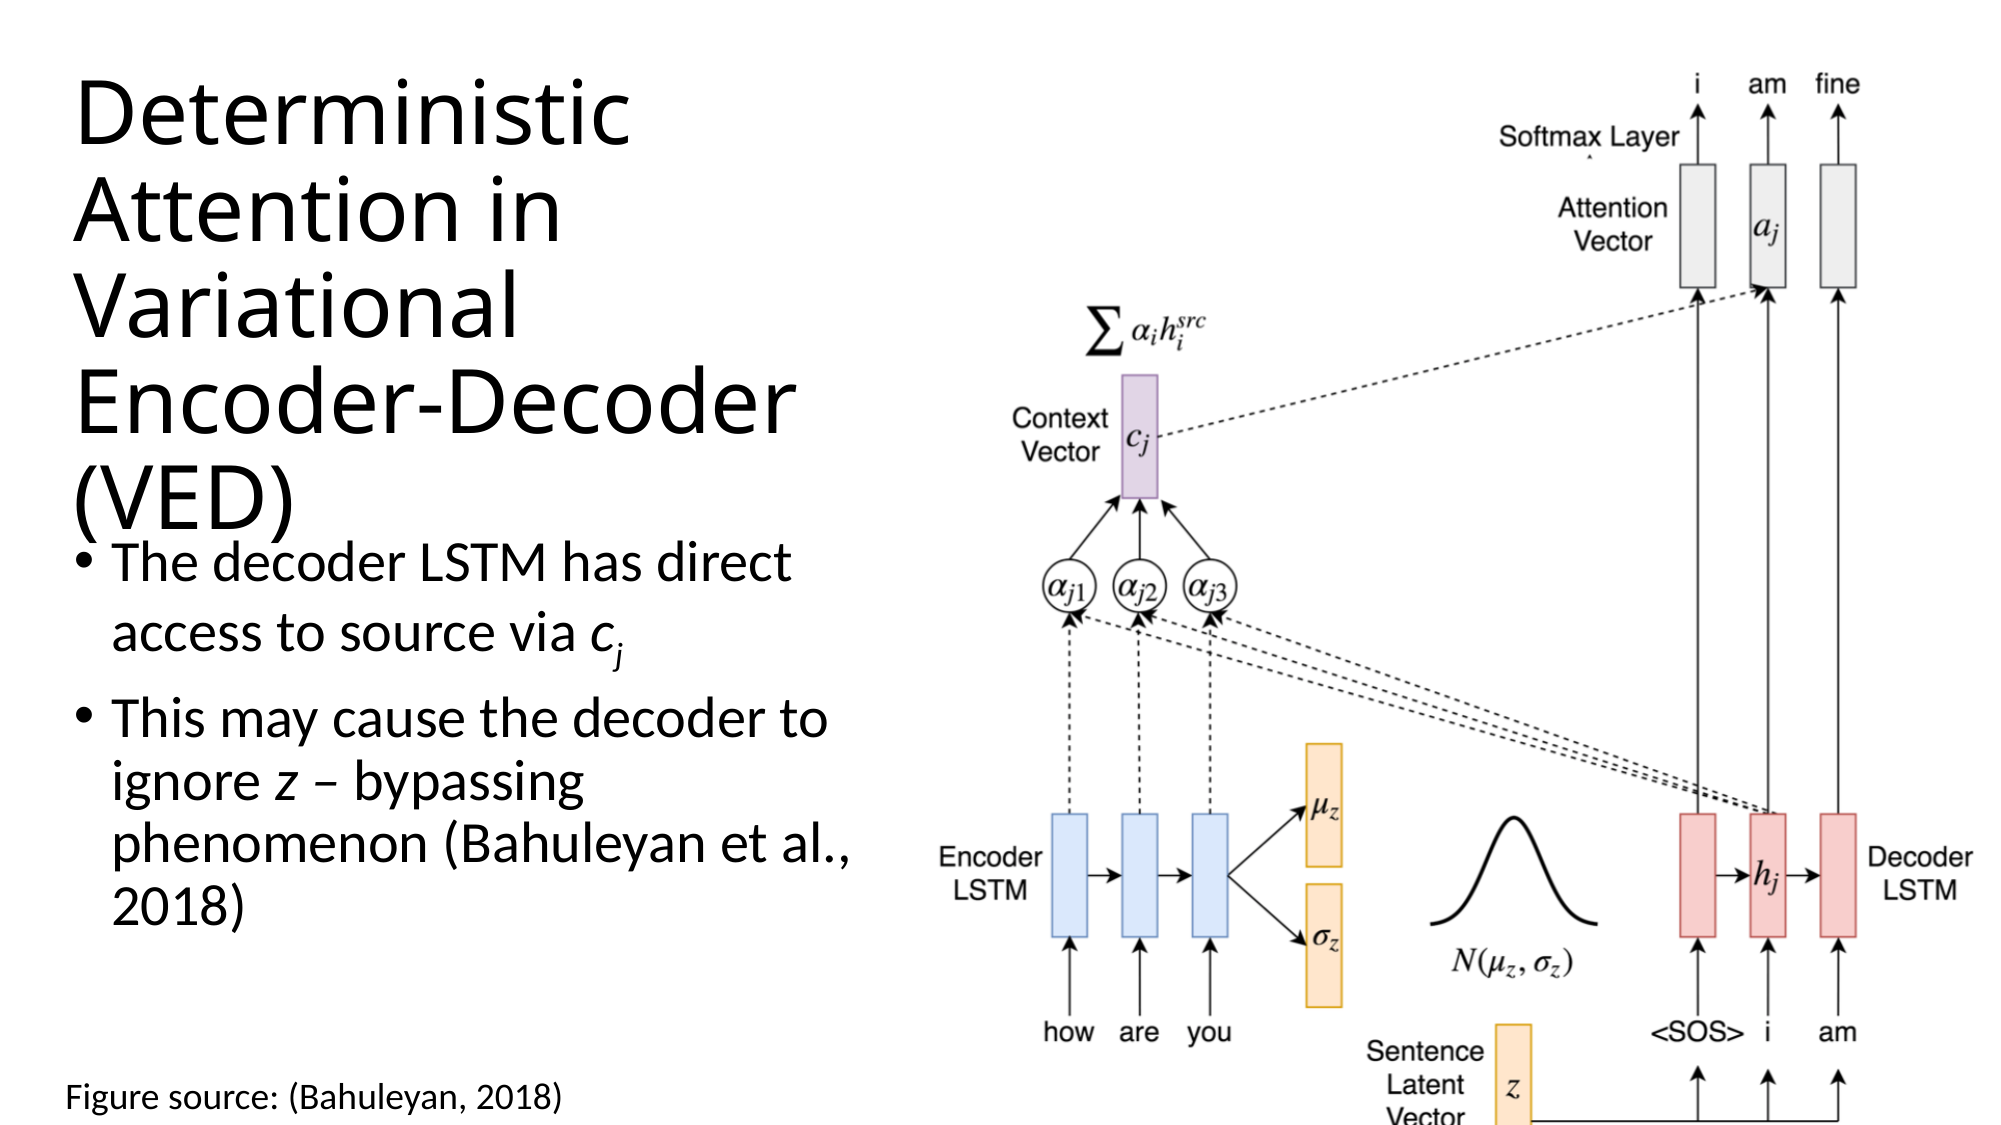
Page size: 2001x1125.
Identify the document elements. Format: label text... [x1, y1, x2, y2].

title Deterministic Attention in Variational Encoder-Decoder (VED) [58, 59, 868, 557]
text_box Figure source: (Bahuleyan, 2018) [50, 1064, 579, 1125]
picture [868, 44, 2000, 1125]
list The decoder LSTM has direct access to source via cj This may cause the decoder to ignore z – bypassing phenomenon (Bahuleyan et al., 2018) [58, 557, 868, 1014]
